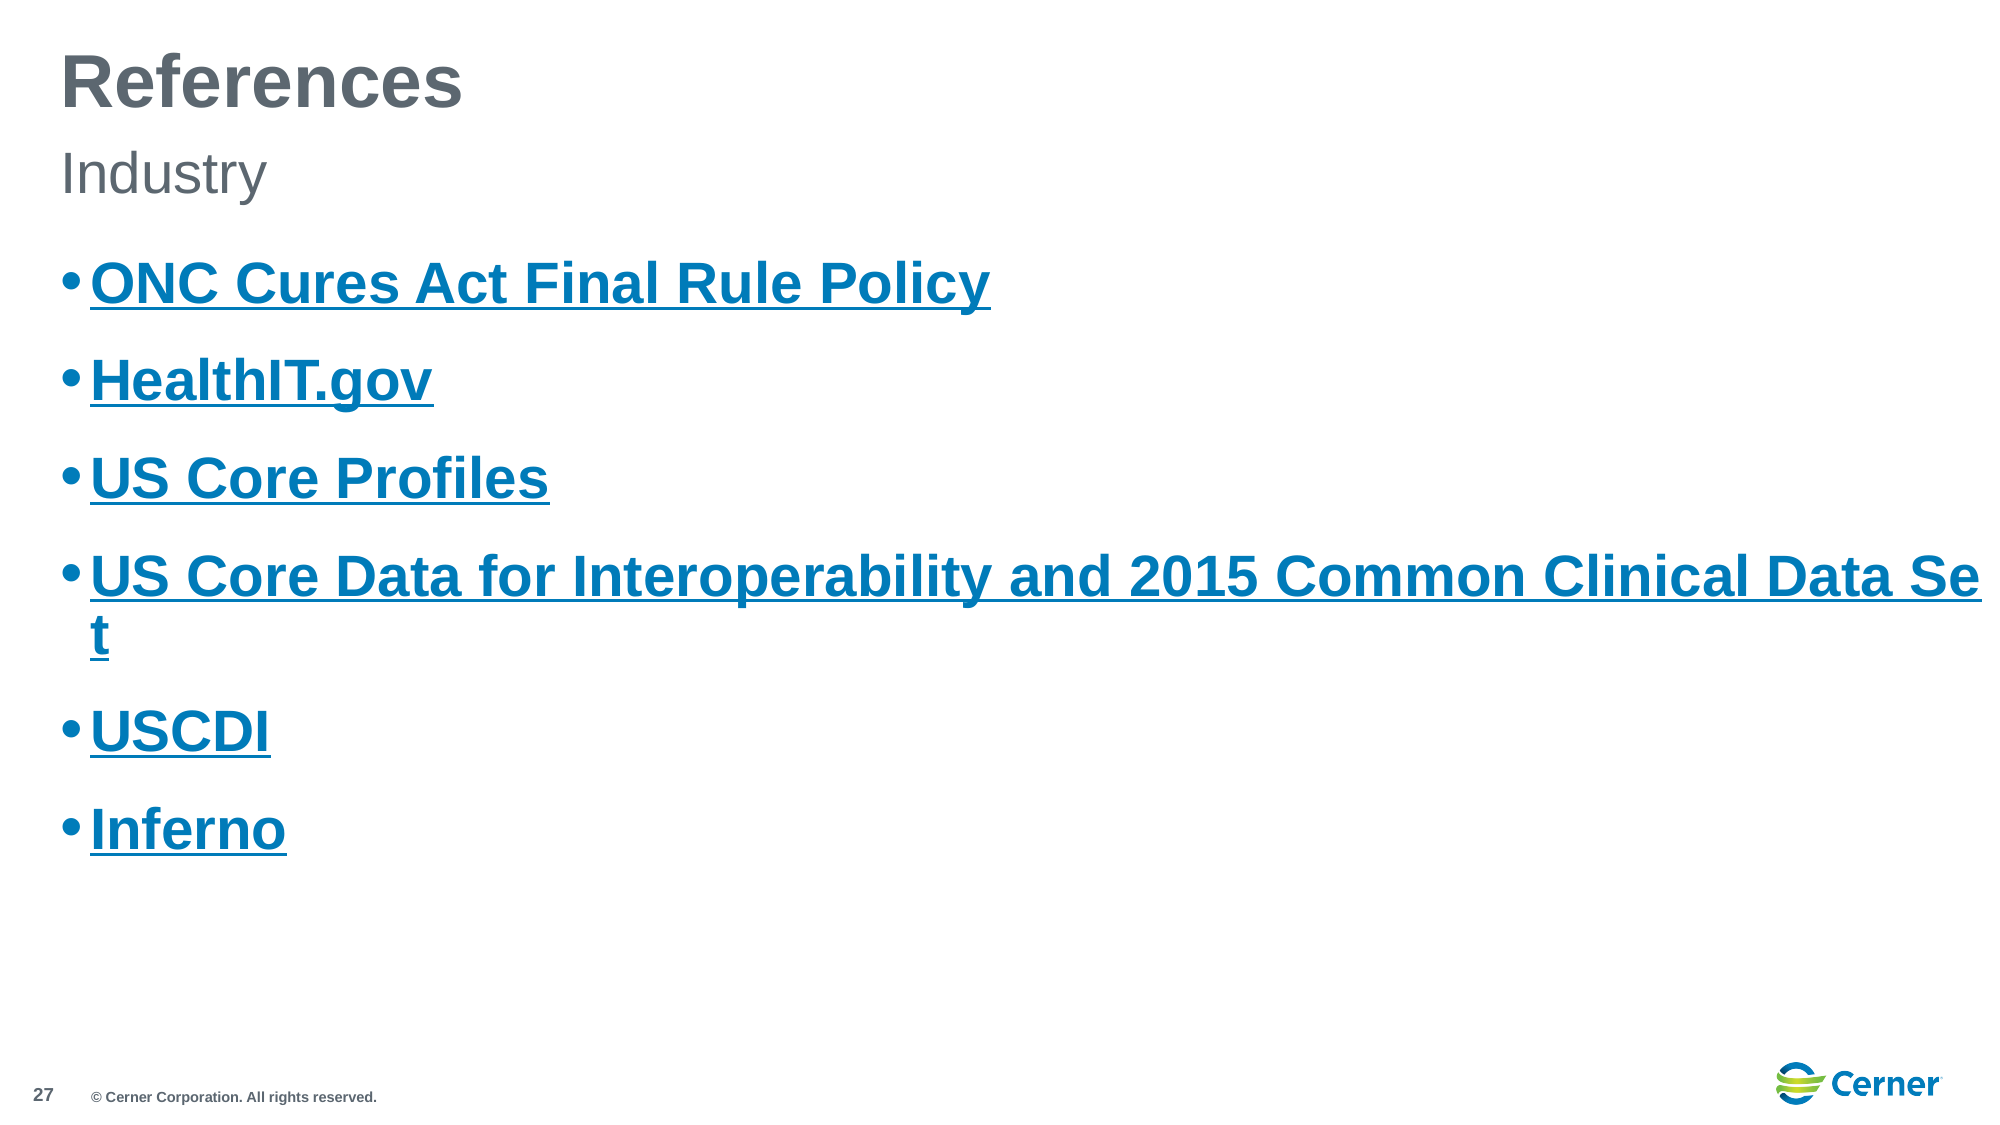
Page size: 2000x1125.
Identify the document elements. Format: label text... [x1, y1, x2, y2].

list ONC Cures Act Final Rule Policy HealthIT.gov US Core Profiles US Core Data for Interoperability and 2015 Common Clinical Data Set USCDI Inferno [0, 237, 2000, 950]
list Industry [0, 137, 2000, 213]
picture [1776, 1062, 1943, 1105]
title References [0, 0, 2000, 116]
